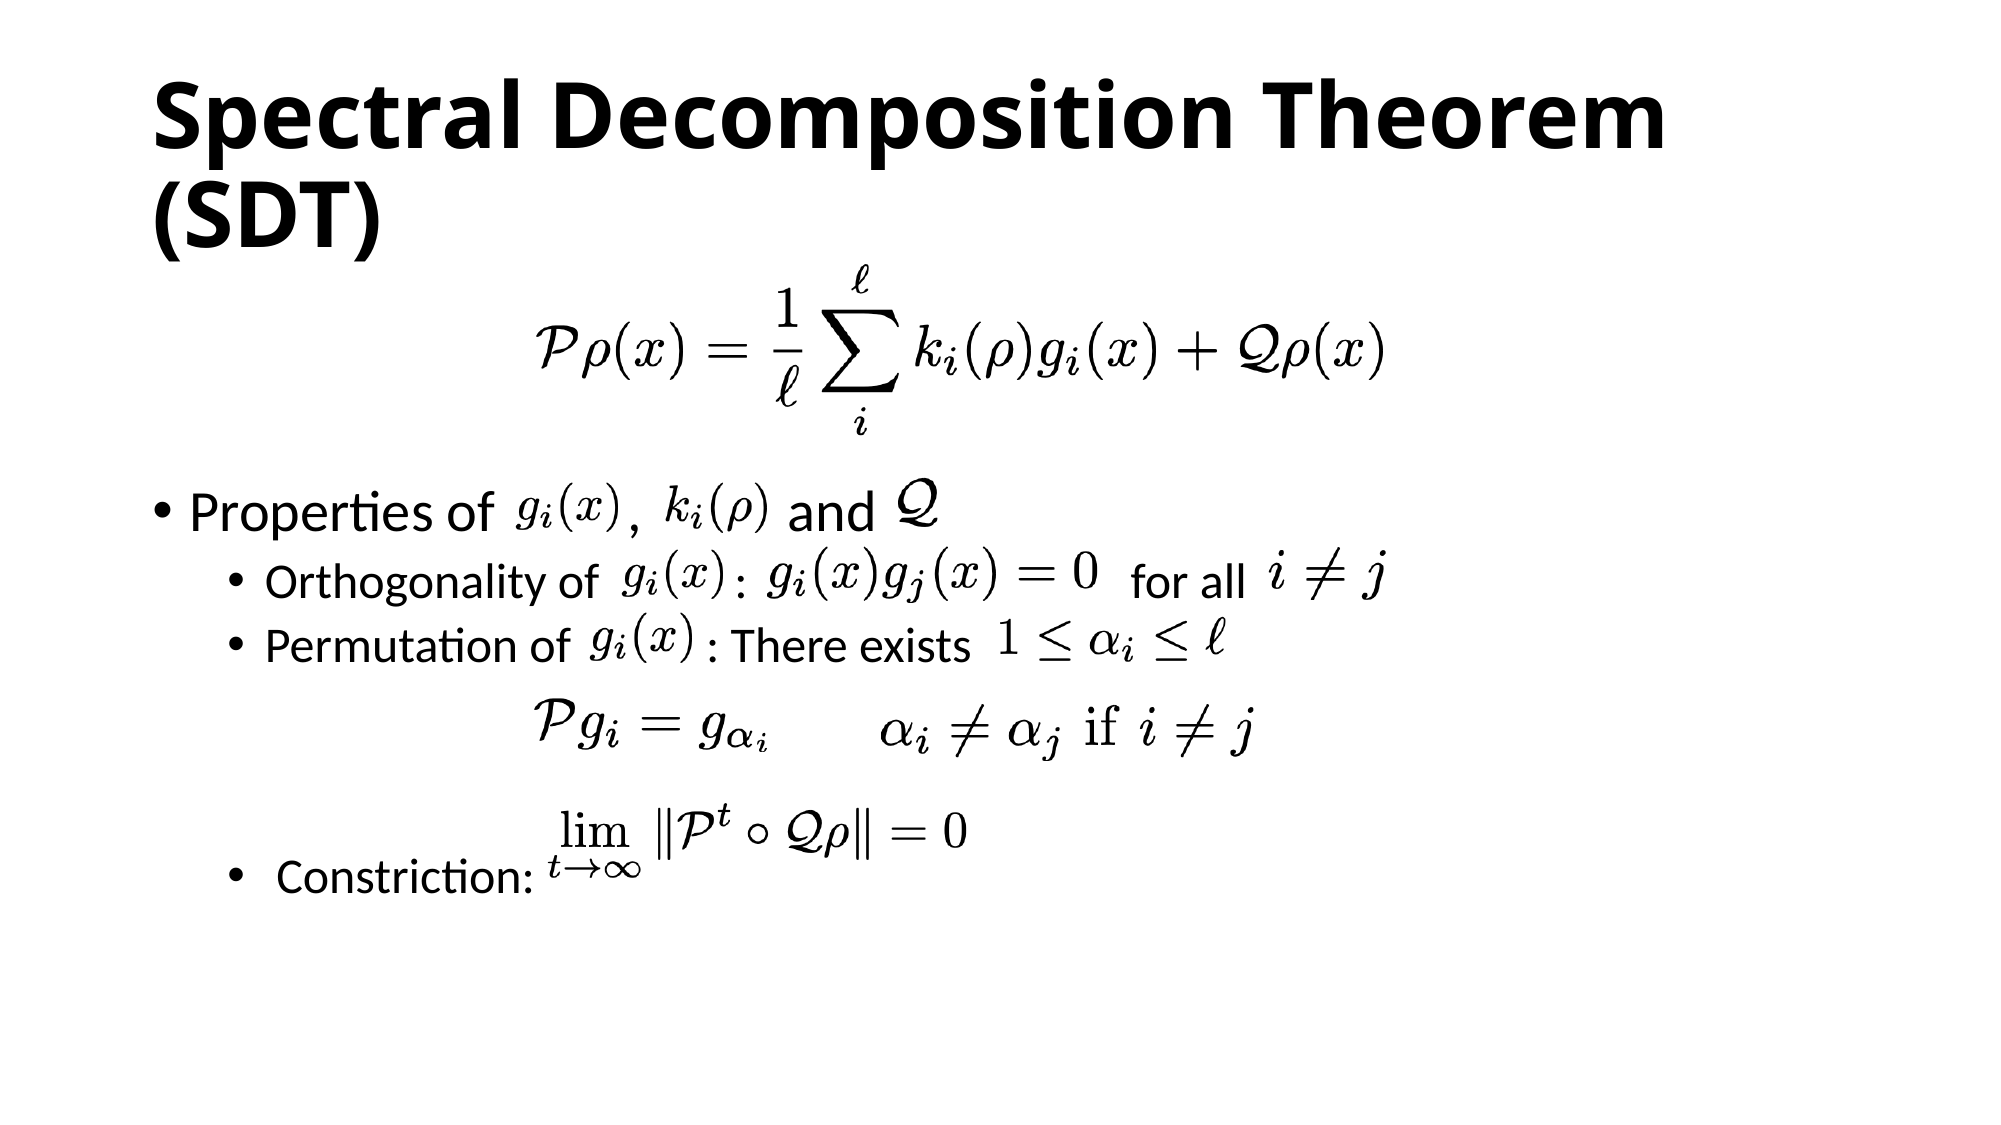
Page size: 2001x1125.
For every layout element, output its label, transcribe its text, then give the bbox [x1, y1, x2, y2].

picture [999, 616, 1226, 662]
picture [898, 476, 938, 527]
picture [767, 546, 1098, 603]
picture [546, 802, 967, 878]
picture [1268, 546, 1387, 600]
list Properties of , and Orthogonality of : for all Permutation of : There exists Constriction: [137, 299, 1863, 1014]
picture [620, 548, 723, 600]
picture [535, 262, 1384, 436]
picture [534, 697, 768, 752]
title Spectral Decomposition Theorem (SDT) [137, 59, 1863, 278]
picture [515, 481, 618, 532]
picture [589, 611, 692, 663]
picture [665, 481, 768, 533]
picture [881, 703, 1254, 761]
